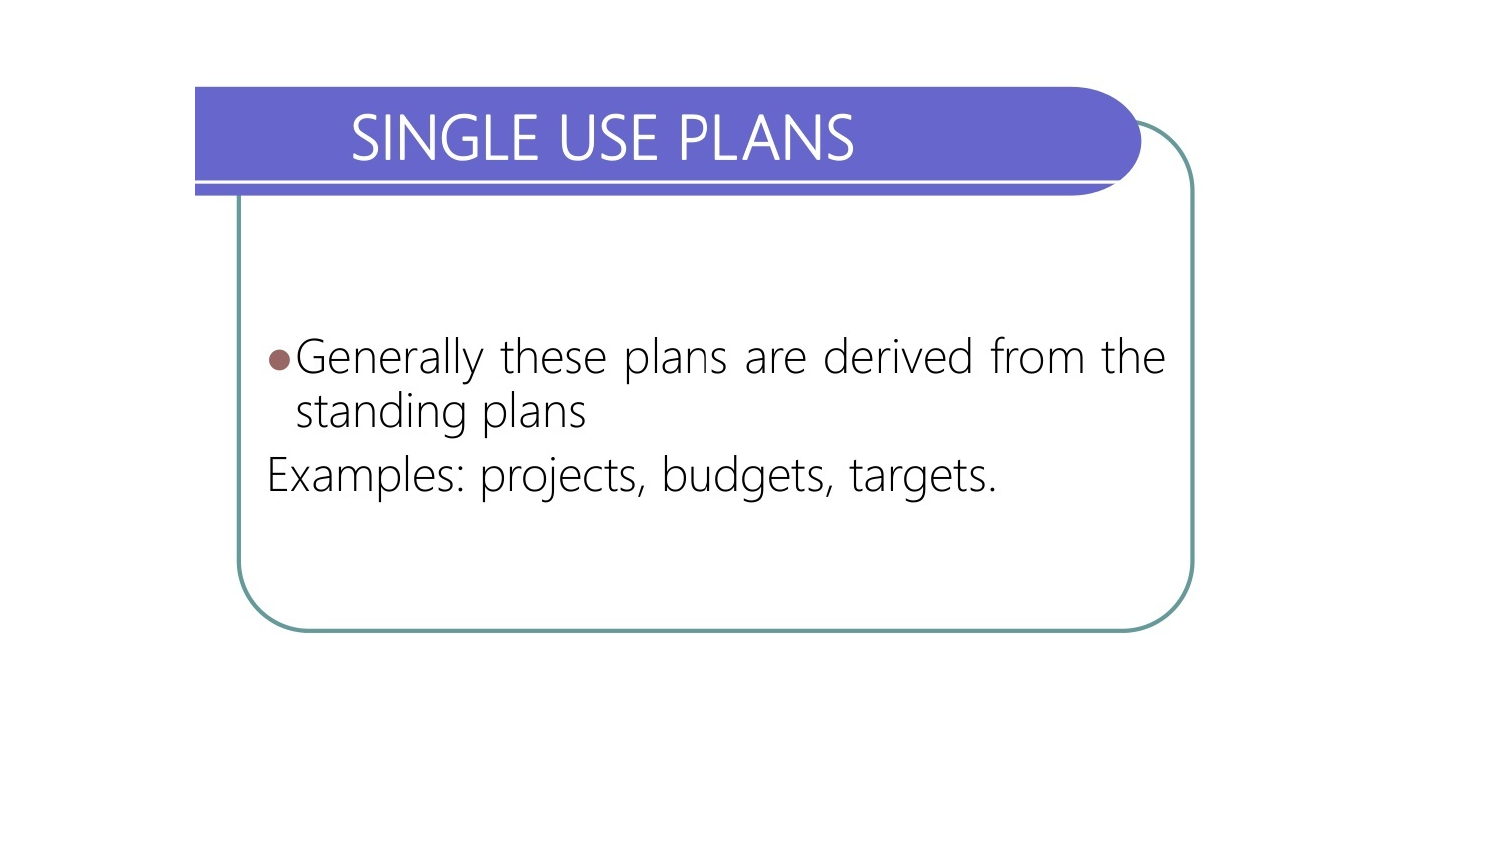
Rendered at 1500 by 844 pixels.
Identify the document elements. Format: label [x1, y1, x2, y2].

picture [194, 74, 1218, 650]
